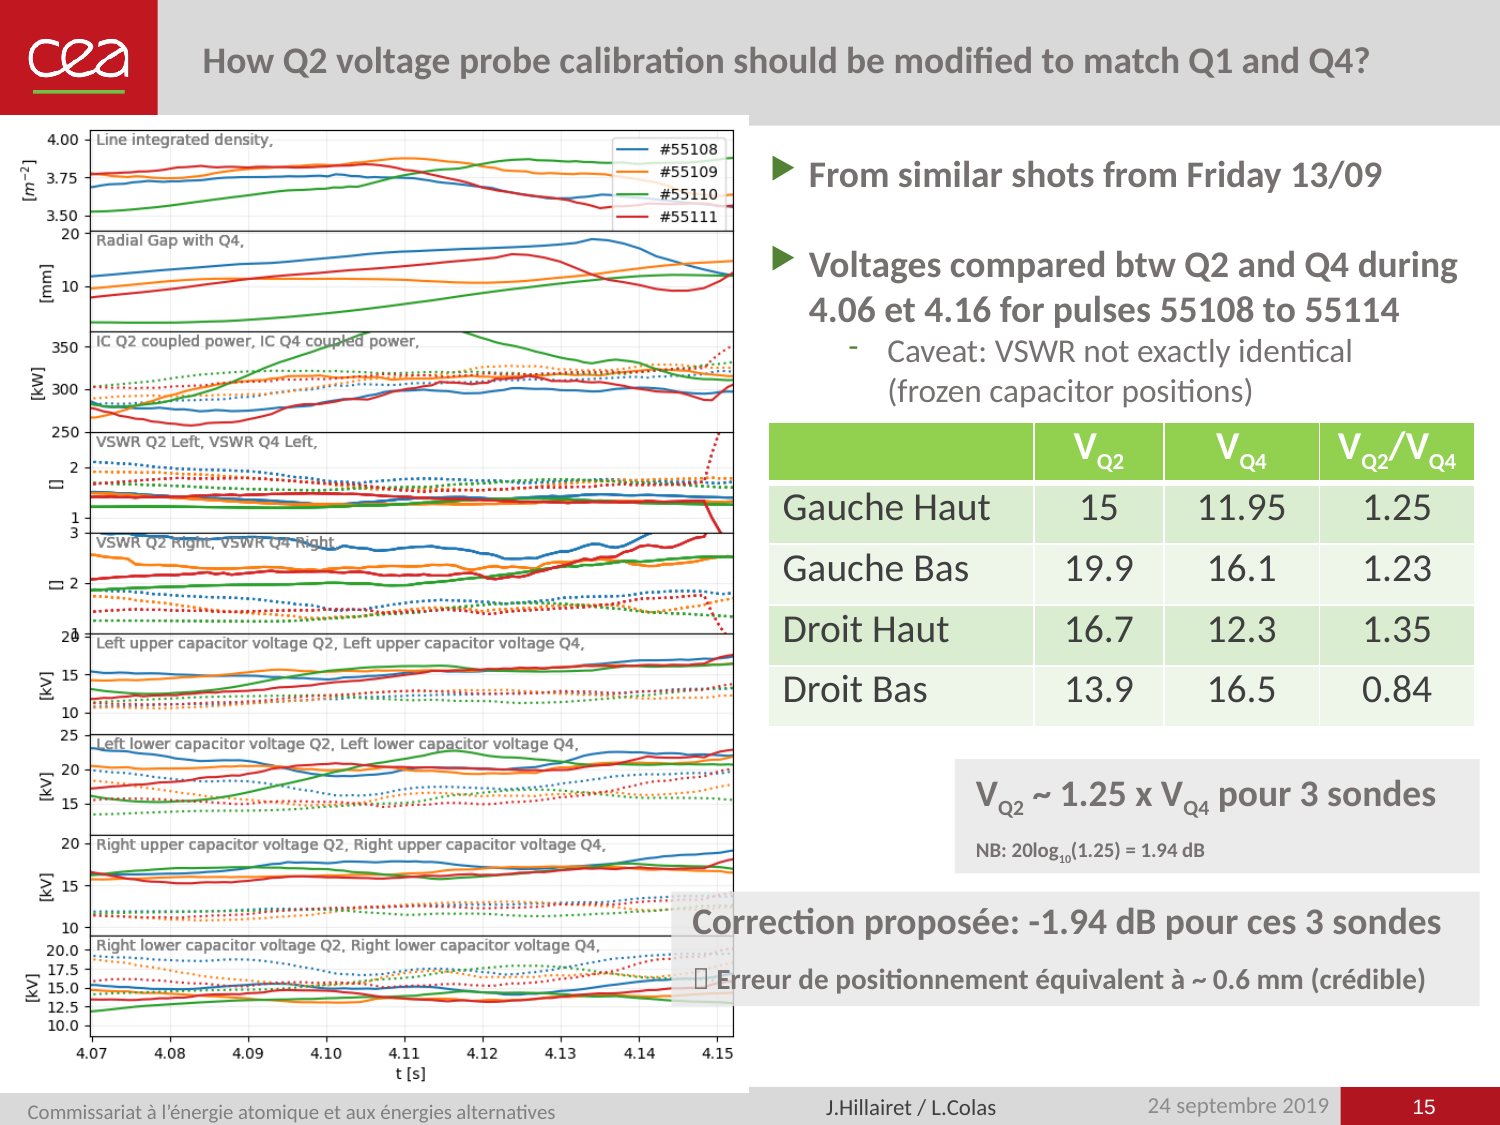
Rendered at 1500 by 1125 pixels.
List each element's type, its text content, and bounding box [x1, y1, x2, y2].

table_cell Gauche Bas [769, 545, 1033, 604]
table_cell 0.84 [1320, 667, 1474, 726]
title How Q2 voltage probe calibration should be modified to match Q1 and Q4? [181, 36, 1487, 91]
table_cell 1.25 [1320, 486, 1474, 543]
table_cell Droit Haut [769, 606, 1033, 665]
table_cell 16.5 [1165, 667, 1319, 726]
table_cell 1.23 [1320, 545, 1474, 604]
table_cell Droit Bas [769, 667, 1033, 726]
table_header VQ2/VQ4 [1320, 423, 1474, 480]
table_cell 15 [1035, 486, 1163, 543]
slide_number 15 [1372, 1093, 1476, 1119]
table_cell 1.35 [1320, 606, 1474, 665]
picture [0, 115, 749, 1093]
table_cell 16.7 [1035, 606, 1163, 665]
table_cell 16.1 [1165, 545, 1319, 604]
table_cell 12.3 [1165, 606, 1319, 665]
table_cell 19.9 [1035, 545, 1163, 604]
list From similar shots from Friday 13/09 Voltages compared btw Q2 and Q4 during 4.06 et 4.16 for pulses 55108 to 55114 Caveat: VSWR not exactly identical (frozen capacitor positions) [749, 139, 1487, 423]
table_header VQ2 [1035, 423, 1163, 480]
text_box VQ2 ~ 1.25 x VQ4 pour 3 sondes NB: 20log10(1.25) = 1.94 dB [954, 759, 1480, 874]
text_box Correction proposée: -1.94 dB pour ces 3 sondes  Erreur de positionnement équivalent à ~ 0.6 mm (crédible) [749, 891, 1480, 1007]
picture [27, 36, 129, 94]
table_cell Gauche Haut [769, 486, 1033, 543]
table_cell 13.9 [1035, 667, 1163, 726]
table_cell 11.95 [1165, 486, 1319, 543]
table_header [769, 423, 1033, 480]
table_header VQ4 [1165, 423, 1319, 480]
